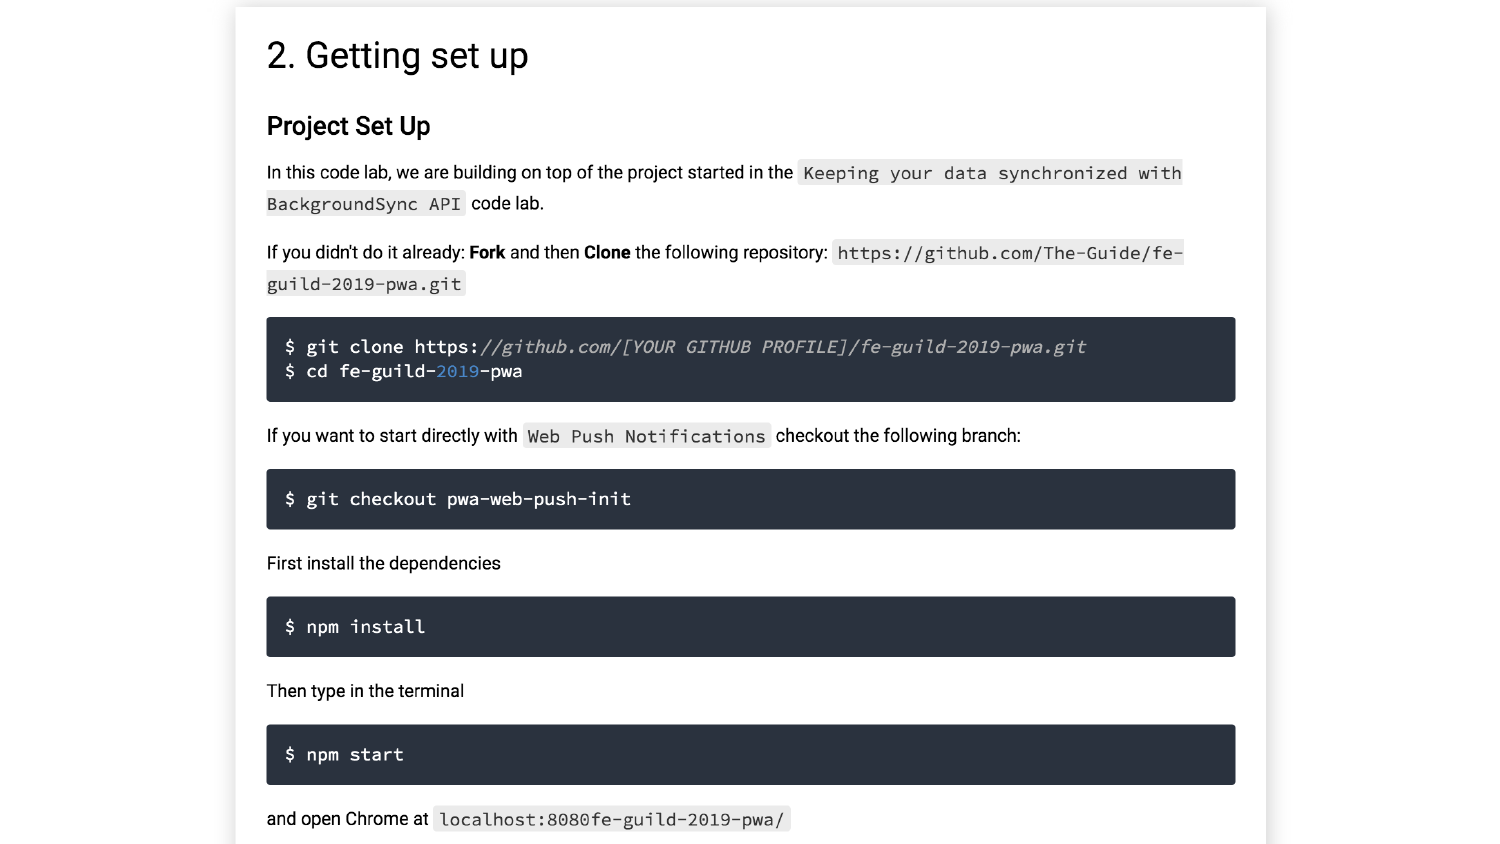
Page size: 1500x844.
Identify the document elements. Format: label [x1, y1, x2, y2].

picture [206, 0, 1294, 844]
